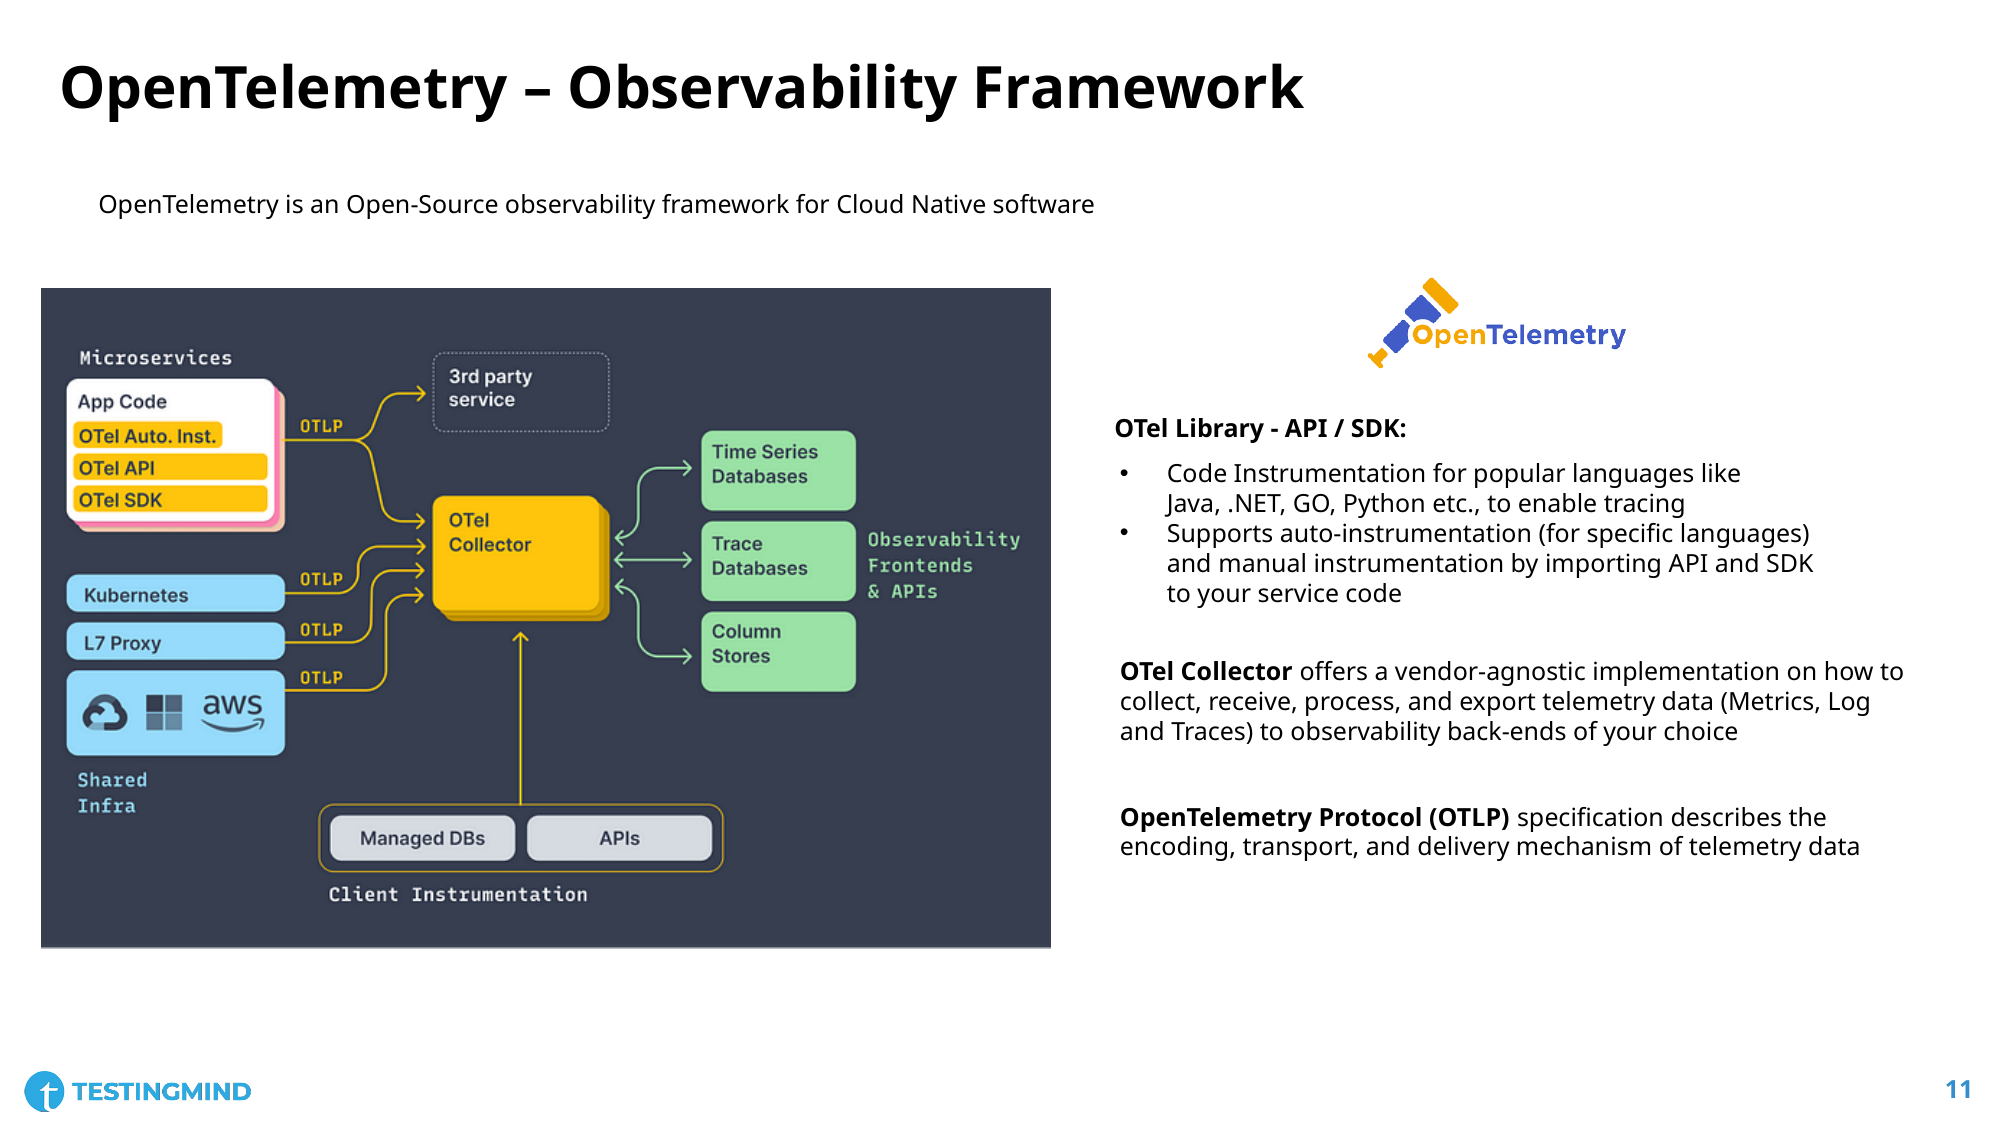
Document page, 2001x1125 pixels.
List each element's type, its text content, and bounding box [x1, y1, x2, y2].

text_box OpenTelemetry Protocol (OTLP) specification describes the encoding, transport, and delivery mechanism of telemetry data [1105, 793, 1926, 869]
slide_number 11 [1538, 1060, 1989, 1121]
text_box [1099, 404, 1855, 618]
picture [1362, 272, 1631, 374]
picture [16, 1068, 262, 1114]
title OpenTelemetry – Observability Framework [59, 58, 1391, 246]
picture [40, 287, 1051, 950]
text_box OpenTelemetry is an Open-Source observability framework for Cloud Native software [83, 180, 1150, 226]
text_box OTel Collector offers a vendor-agnostic implementation on how to collect, receive, process, and export telemetry data (Metrics, Log and Traces) to observability back-ends of your choice [1105, 647, 1926, 753]
